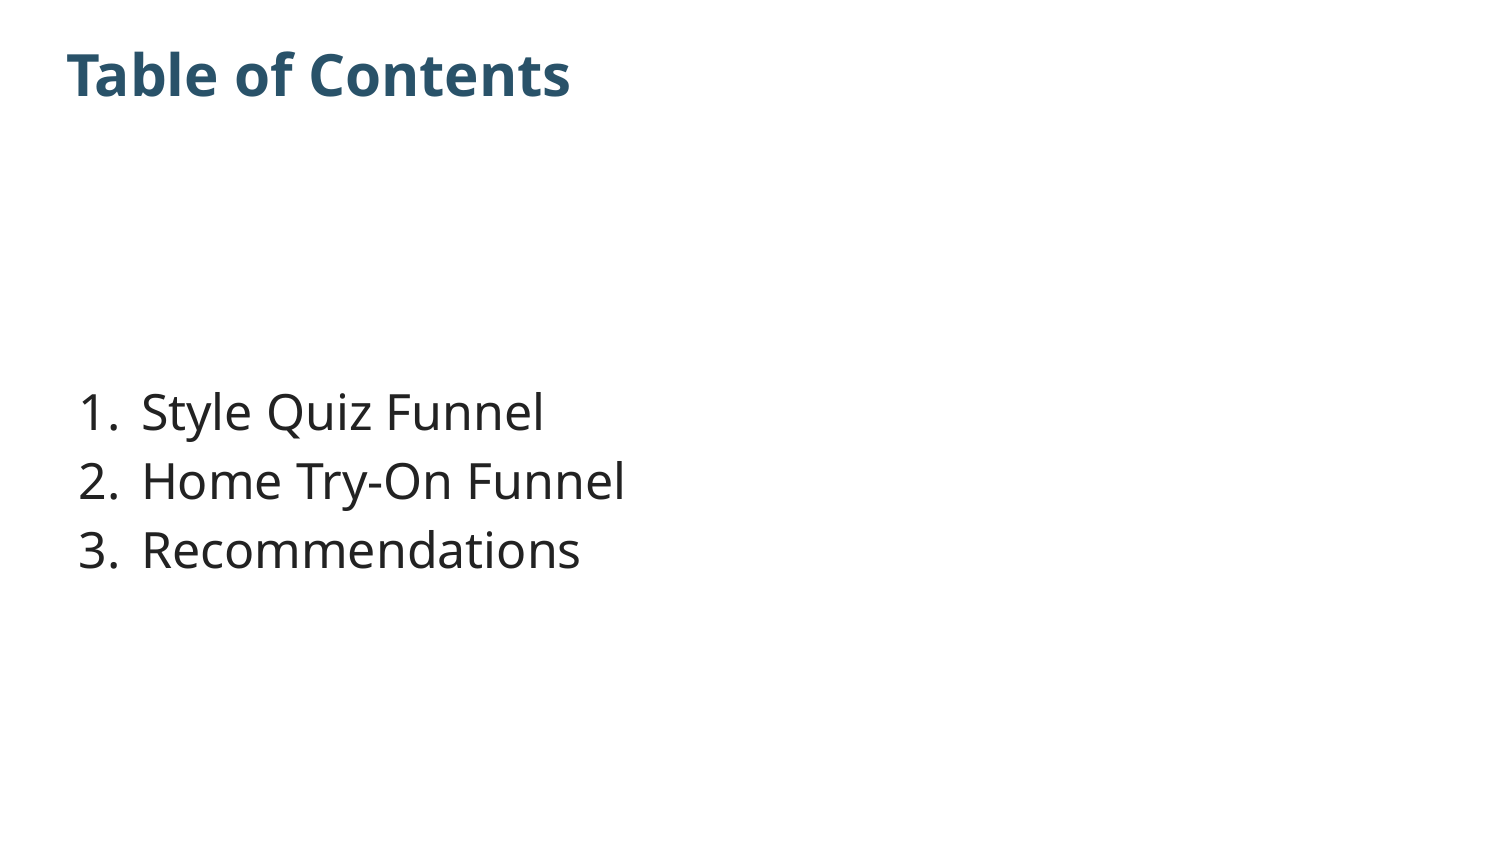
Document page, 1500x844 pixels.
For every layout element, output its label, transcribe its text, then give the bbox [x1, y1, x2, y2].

title Table of Contents [51, 23, 1449, 117]
text_box Style Quiz Funnel Home Try-On Funnel Recommendations [51, 207, 1374, 742]
